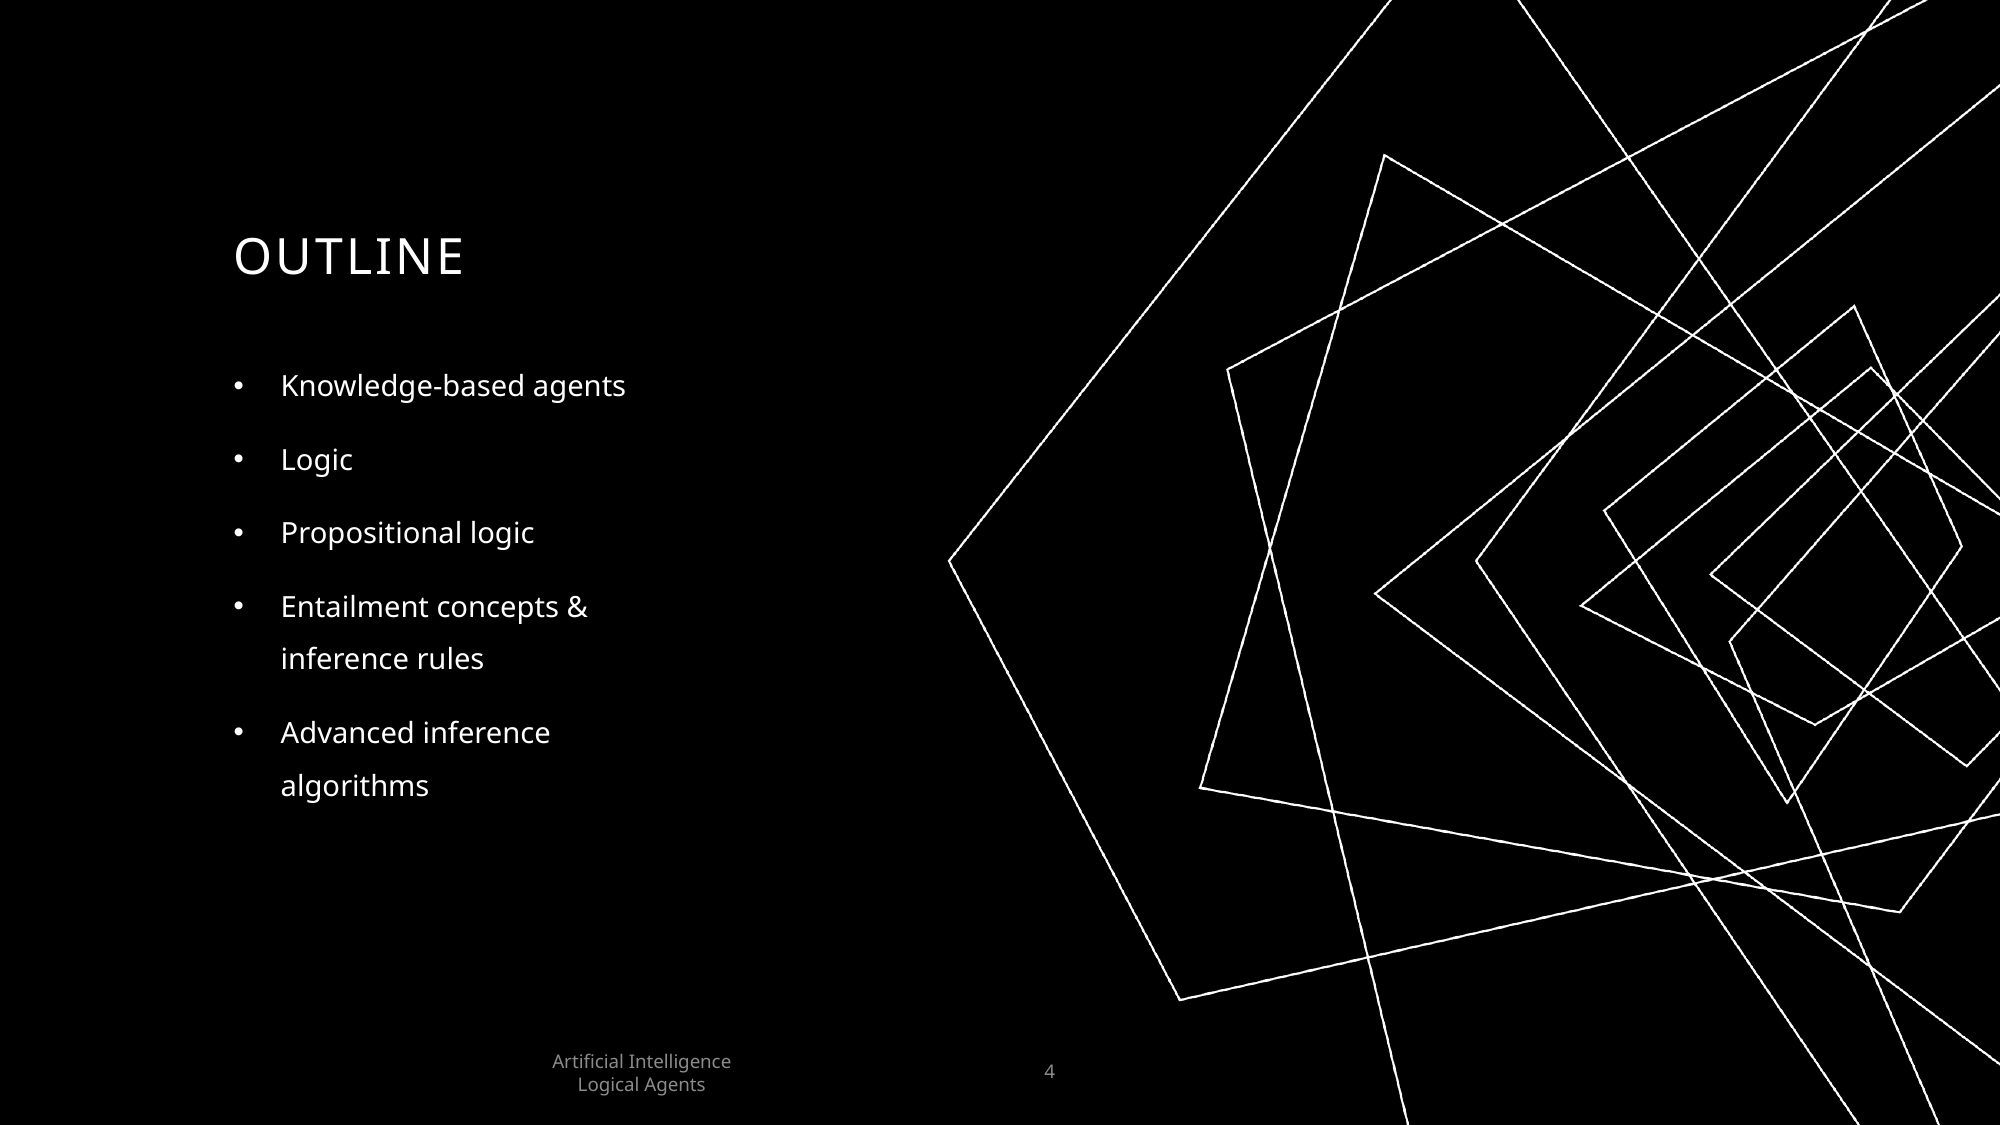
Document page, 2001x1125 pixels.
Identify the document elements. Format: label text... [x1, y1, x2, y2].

footer Artificial Intelligence Logical Agents [437, 1042, 846, 1103]
list Knowledge-based agents Logic Propositional logic Entailment concepts & inference rules Advanced inference algorithms [218, 342, 694, 993]
title Outline [218, 167, 694, 293]
picture [900, 0, 2000, 1125]
slide_number 4 [908, 1042, 1071, 1103]
